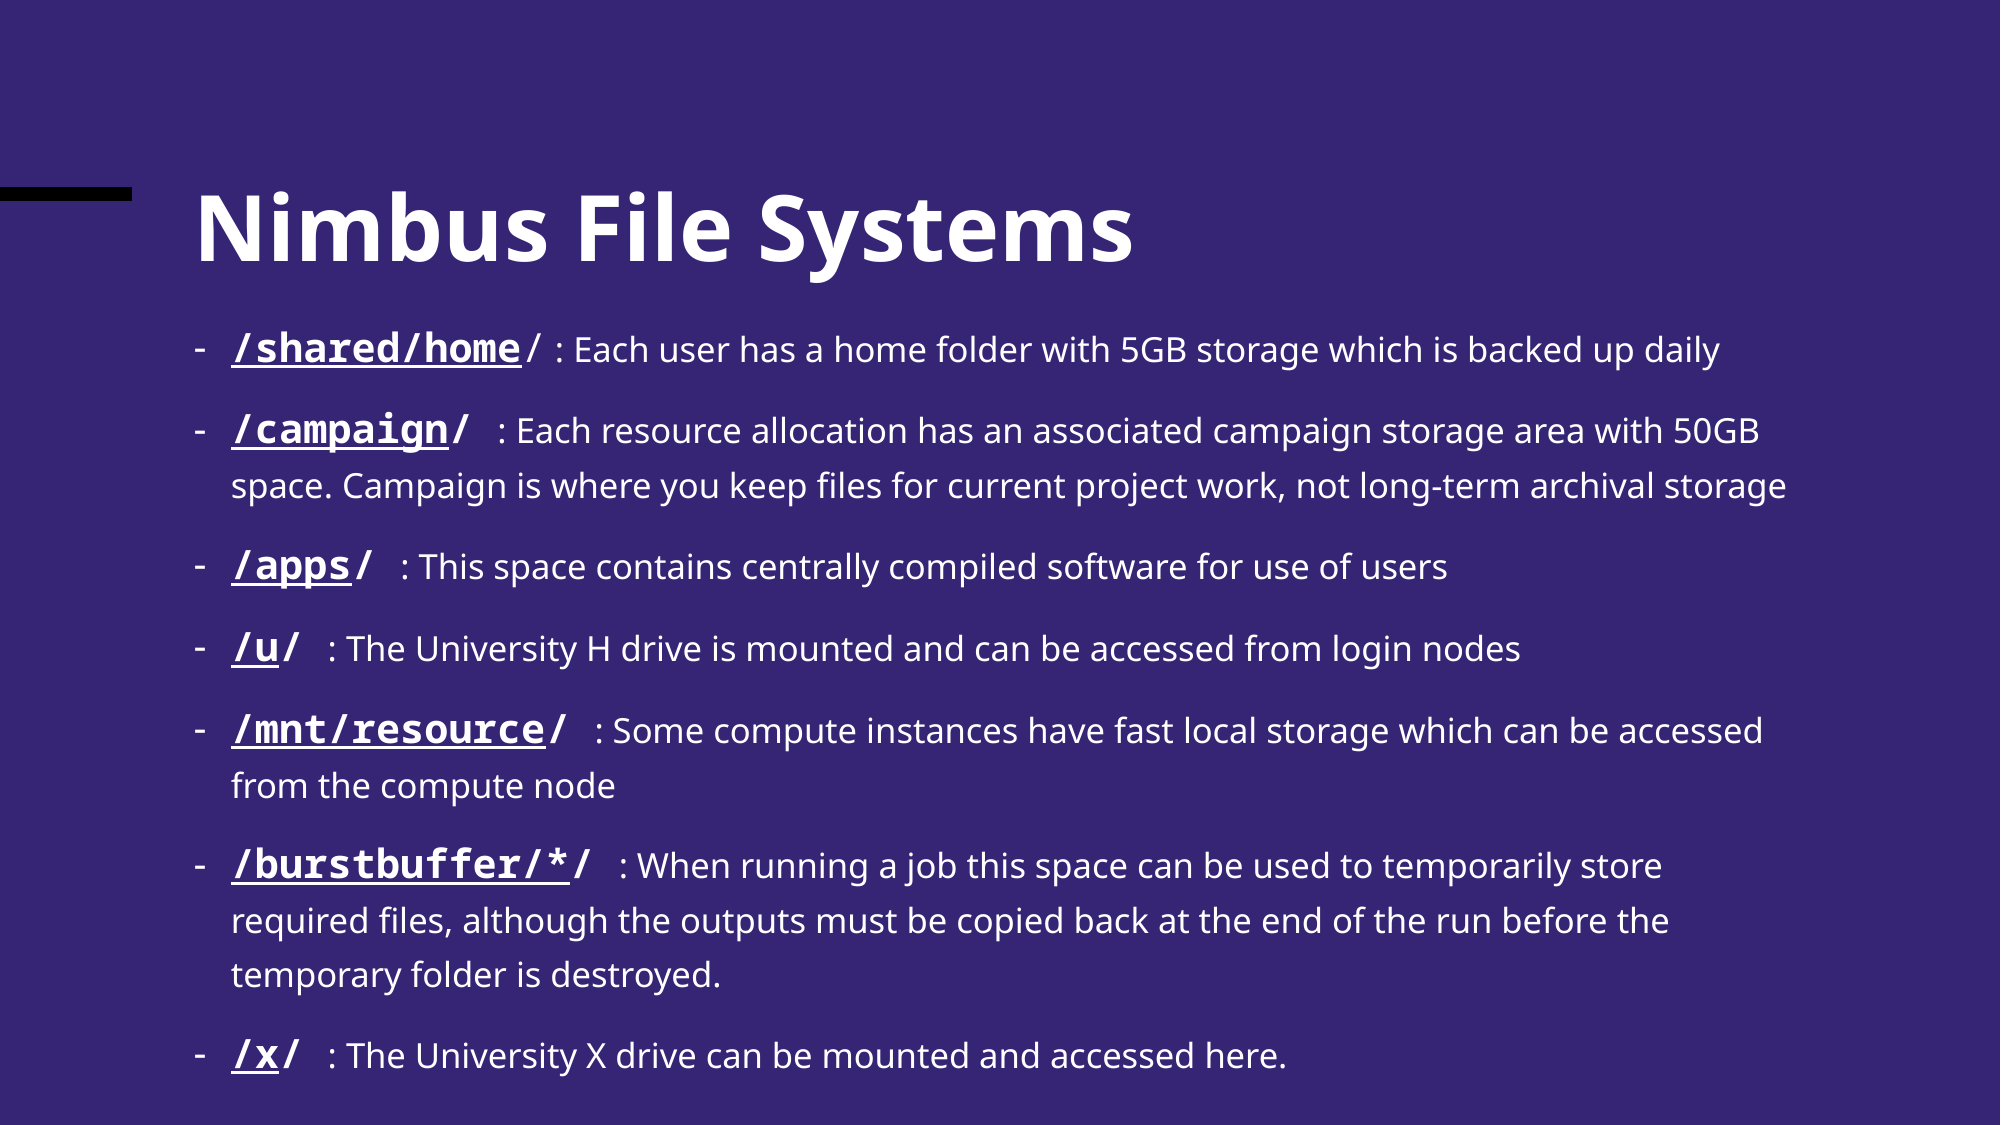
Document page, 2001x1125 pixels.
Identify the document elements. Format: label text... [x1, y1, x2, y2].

title Nimbus File Systems [178, 178, 1807, 299]
list /shared/home/ : Each user has a home folder with 5GB storage which is backed up daily /campaign/ : Each resource allocation has an associated campaign storage area with 50GB space. Campaign is where you keep files for current project work, not long-term archival storage /apps/ : This space contains centrally compiled software for use of users /u/ : The University H drive is mounted and can be accessed from login nodes /mnt/resource/ : Some compute instances have fast local storage which can be accessed from the compute node /burstbuffer/*/ : When running a job this space can be used to temporarily store required files, although the outputs must be copied back at the end of the run before the temporary folder is destroyed. /x/ : The University X drive can be mounted and accessed here. [178, 299, 1807, 1104]
